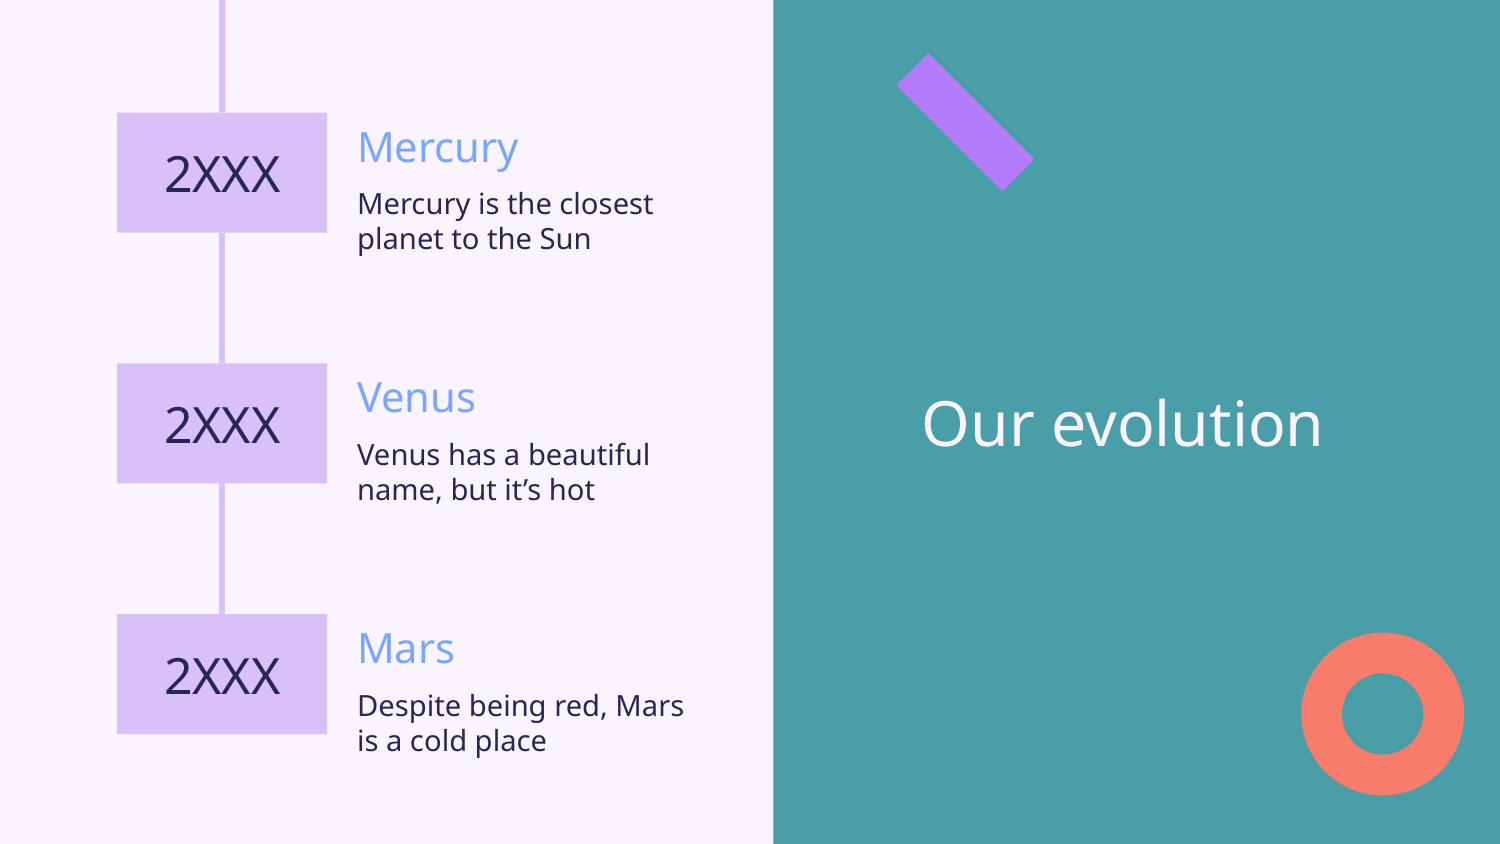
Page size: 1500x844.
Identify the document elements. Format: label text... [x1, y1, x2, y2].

text_box Venus has a beautiful name, but it’s hot [342, 421, 703, 506]
text_box Venus [342, 346, 703, 421]
text_box Mars [342, 596, 703, 671]
title Our evolution [846, 352, 1401, 491]
text_box 2XXX [117, 614, 328, 735]
text_box [1301, 632, 1465, 796]
text_box Despite being red, Mars is a cold place [342, 671, 703, 756]
text_box [896, 52, 1035, 192]
text_box 2XXX [117, 112, 328, 233]
text_box Mercury [342, 95, 703, 170]
text_box 2XXX [117, 363, 328, 484]
text_box Mercury is the closest planet to the Sun [342, 170, 703, 255]
